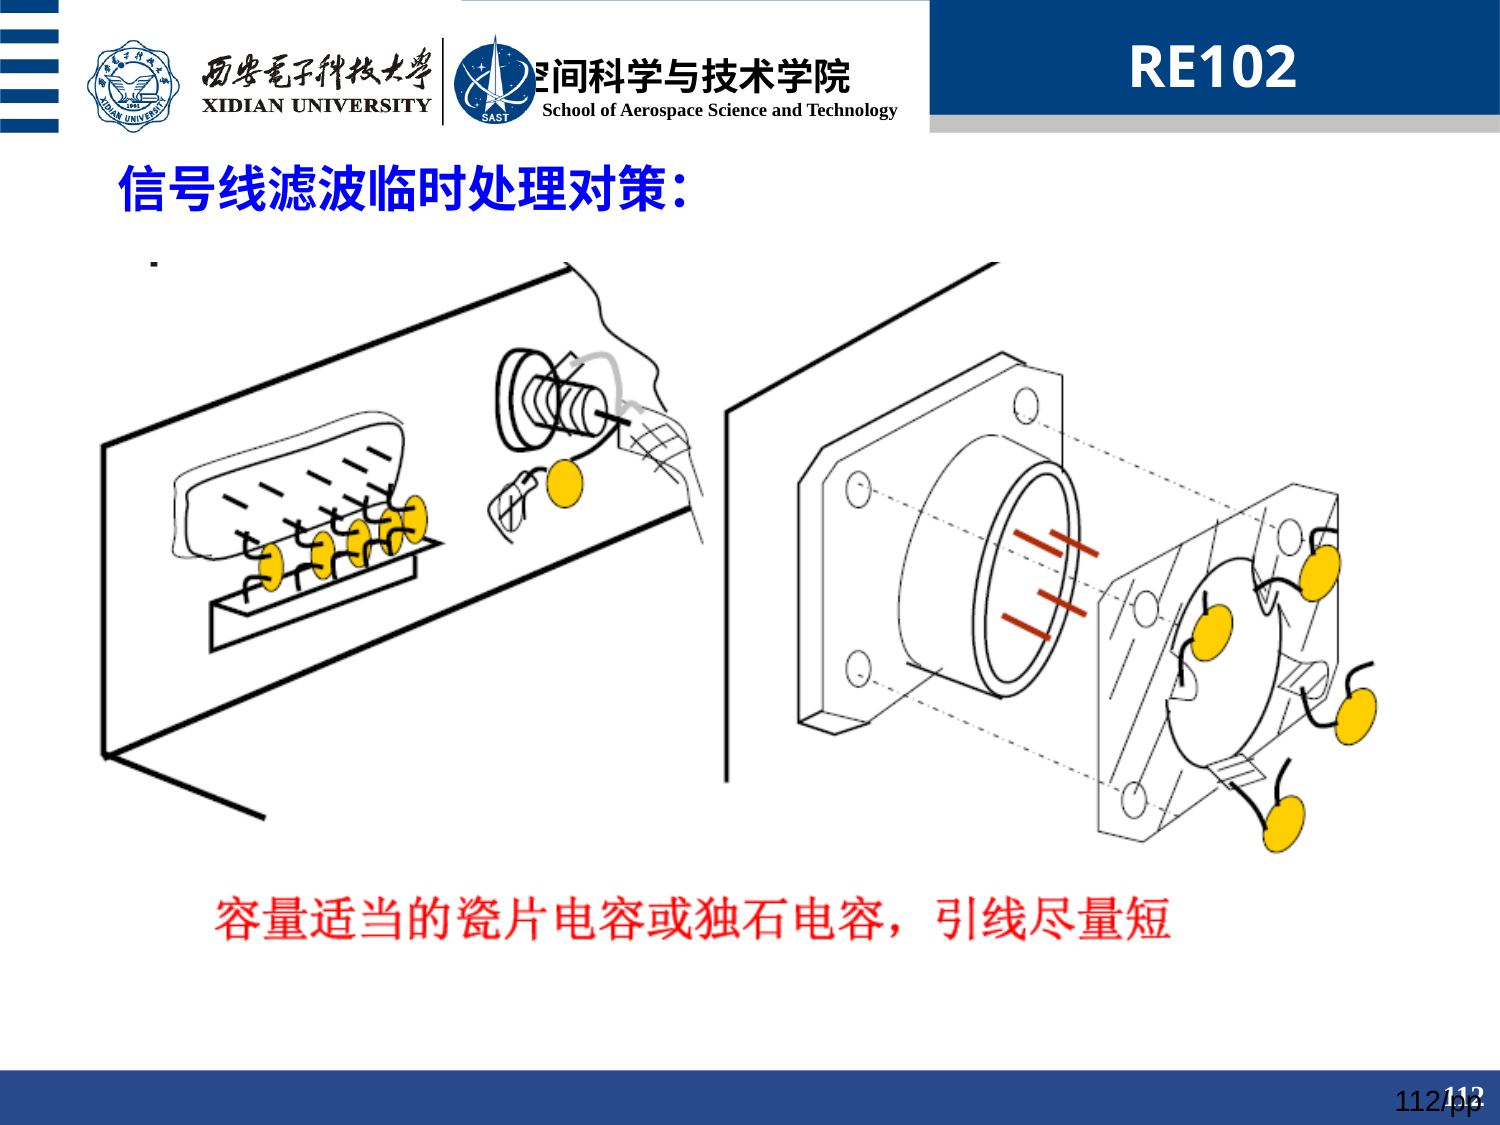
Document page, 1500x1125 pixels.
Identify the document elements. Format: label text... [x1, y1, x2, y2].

text_box 信号线滤波临时处理对策： [102, 149, 1000, 225]
text_box 112/pp [1312, 1074, 1497, 1116]
text_box RE102 [1112, 11, 1333, 95]
picture [0, 0, 1500, 1070]
